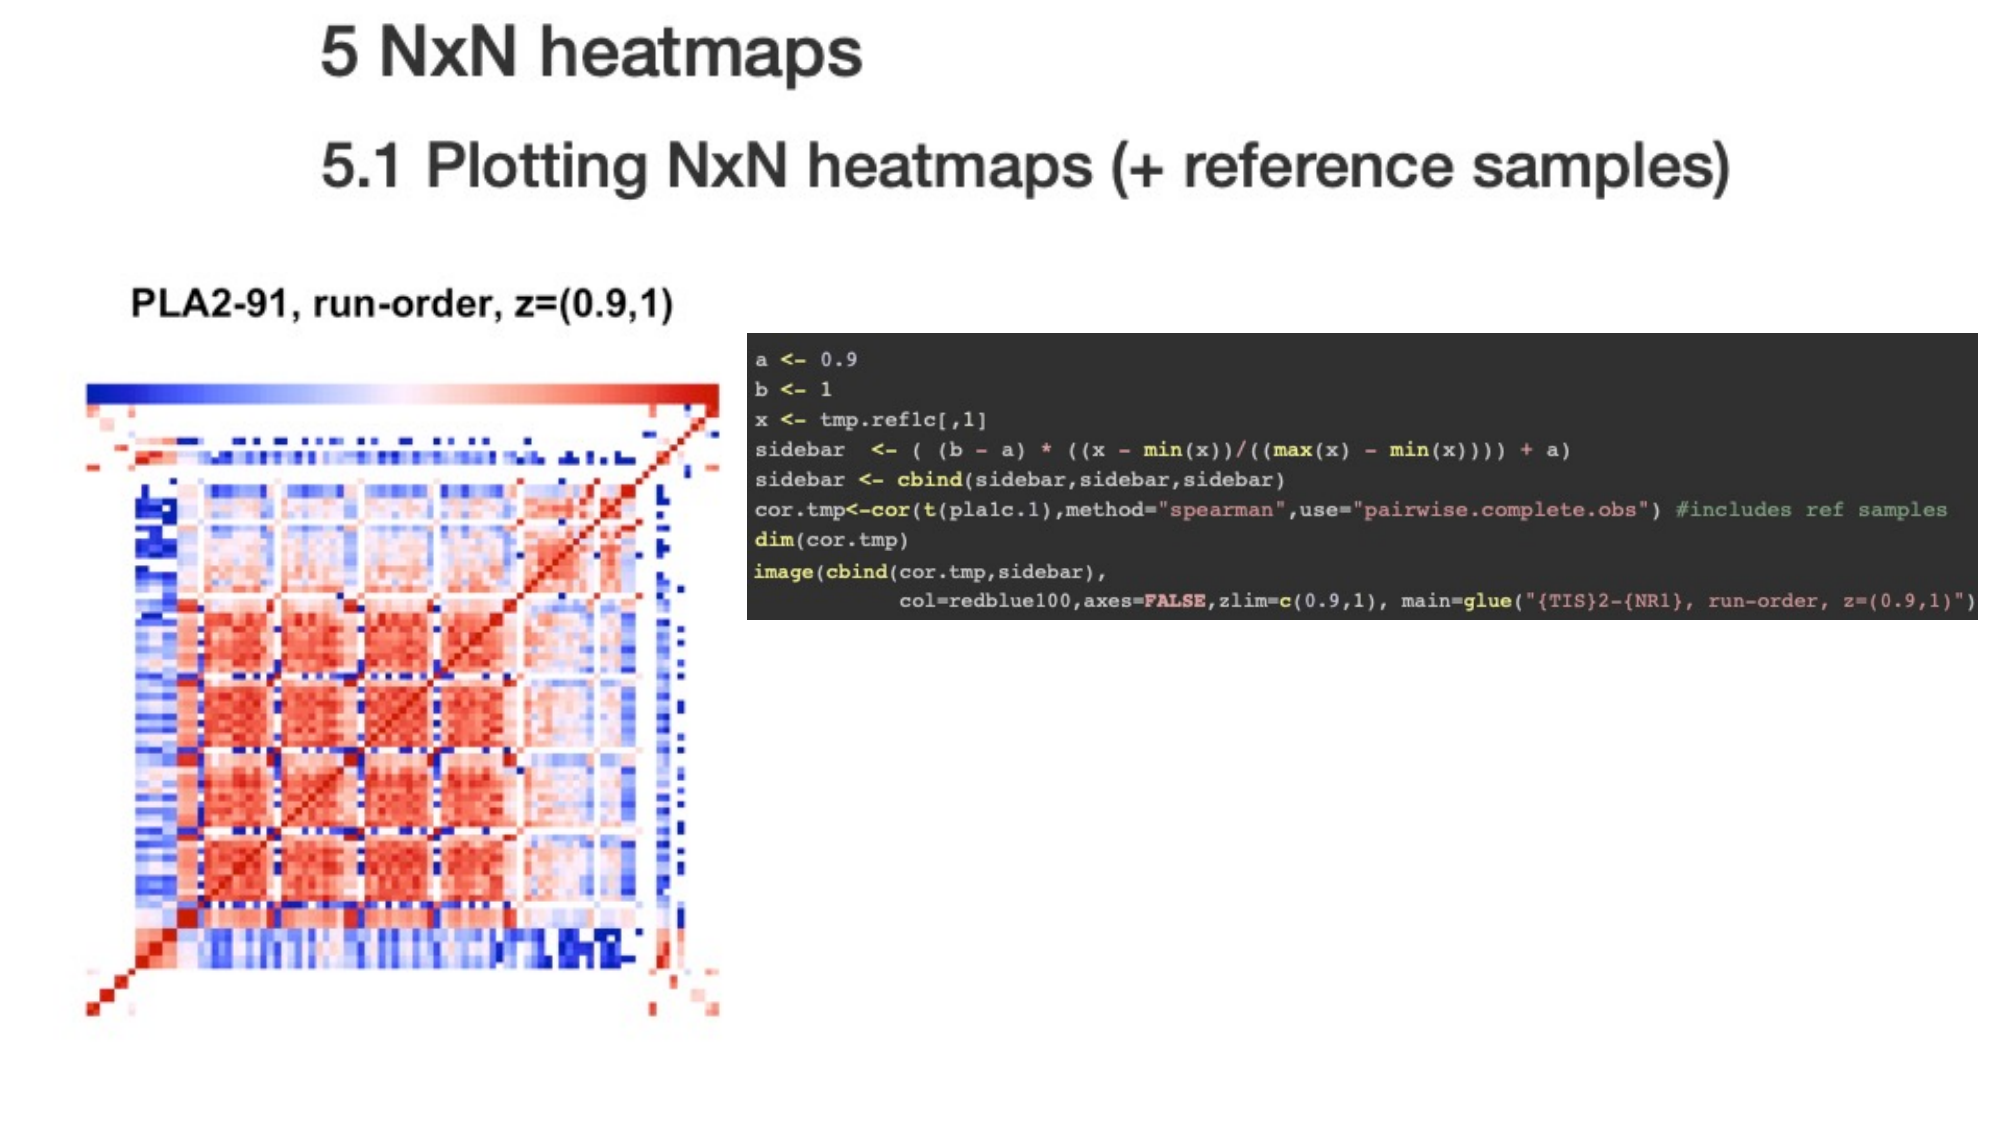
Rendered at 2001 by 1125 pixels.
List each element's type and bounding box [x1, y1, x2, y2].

picture [312, 0, 1753, 244]
picture [21, 272, 1979, 1048]
